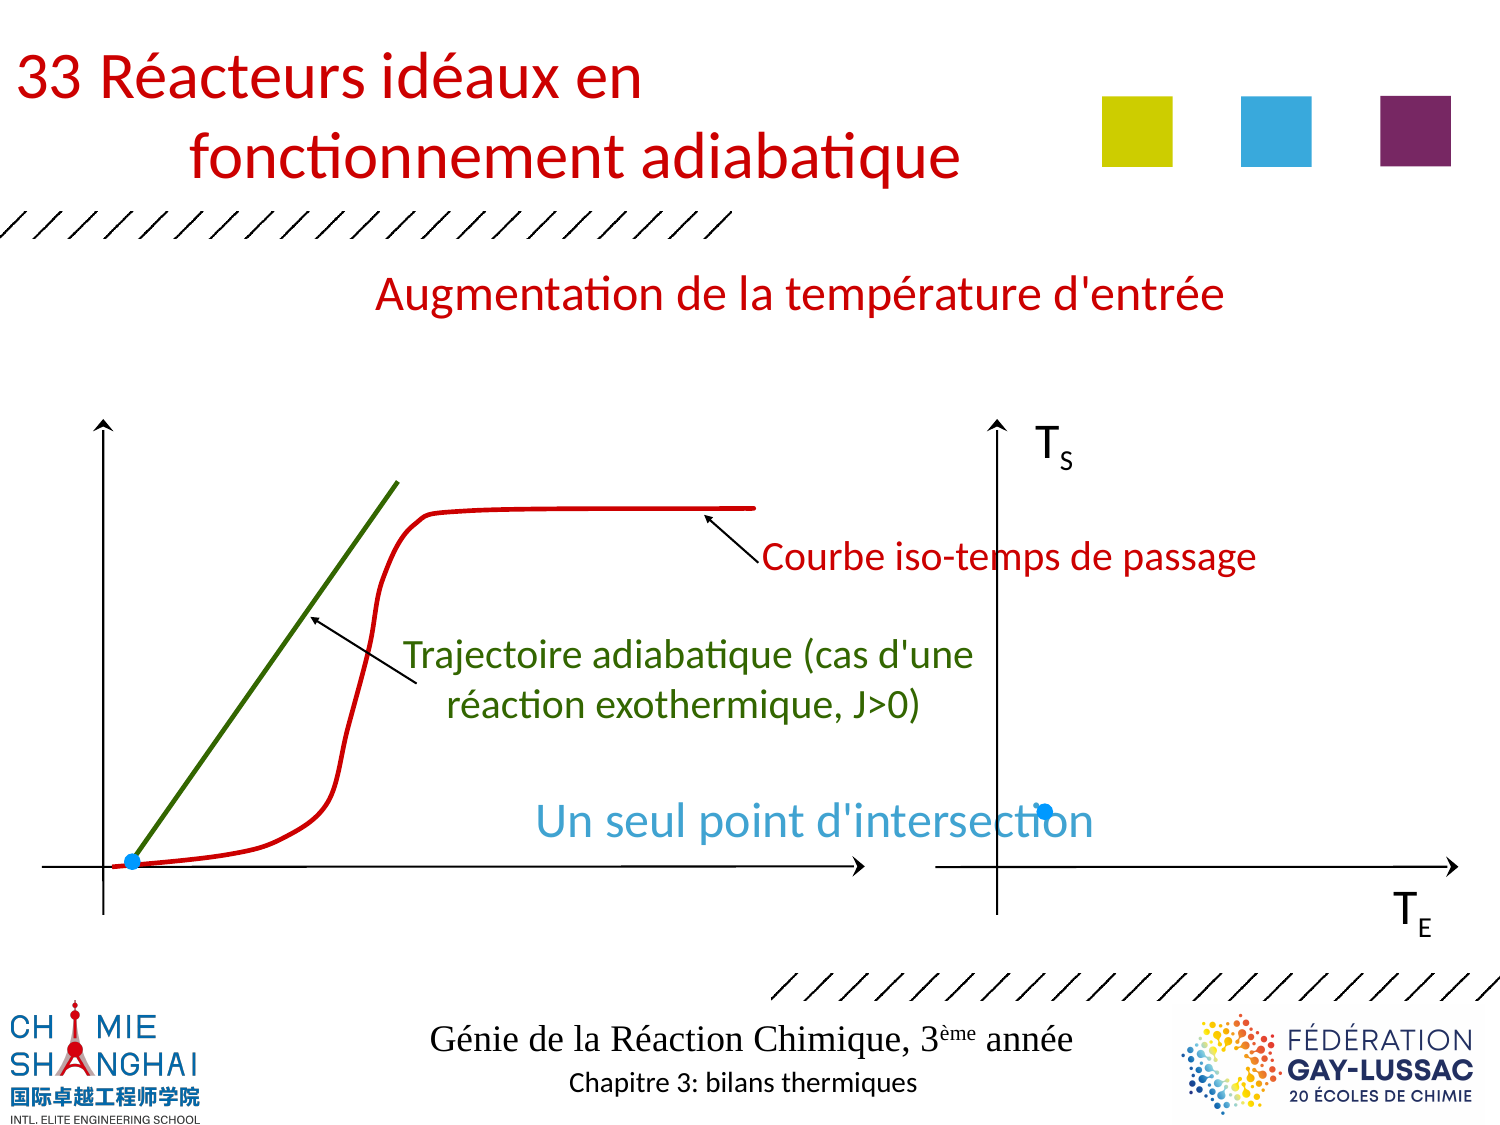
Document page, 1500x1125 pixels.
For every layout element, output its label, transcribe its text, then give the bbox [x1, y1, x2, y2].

picture [0, 211, 732, 239]
picture [771, 973, 1500, 1001]
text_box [935, 400, 1459, 944]
text_box Réacteurs idéaux en fonctionnement adiabatique [0, 18, 1280, 206]
picture [11, 1000, 200, 1124]
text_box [41, 418, 866, 915]
picture [1172, 1004, 1485, 1125]
text_box Augmentation de la température d'entrée [360, 252, 1241, 328]
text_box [124, 779, 930, 870]
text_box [310, 514, 930, 736]
